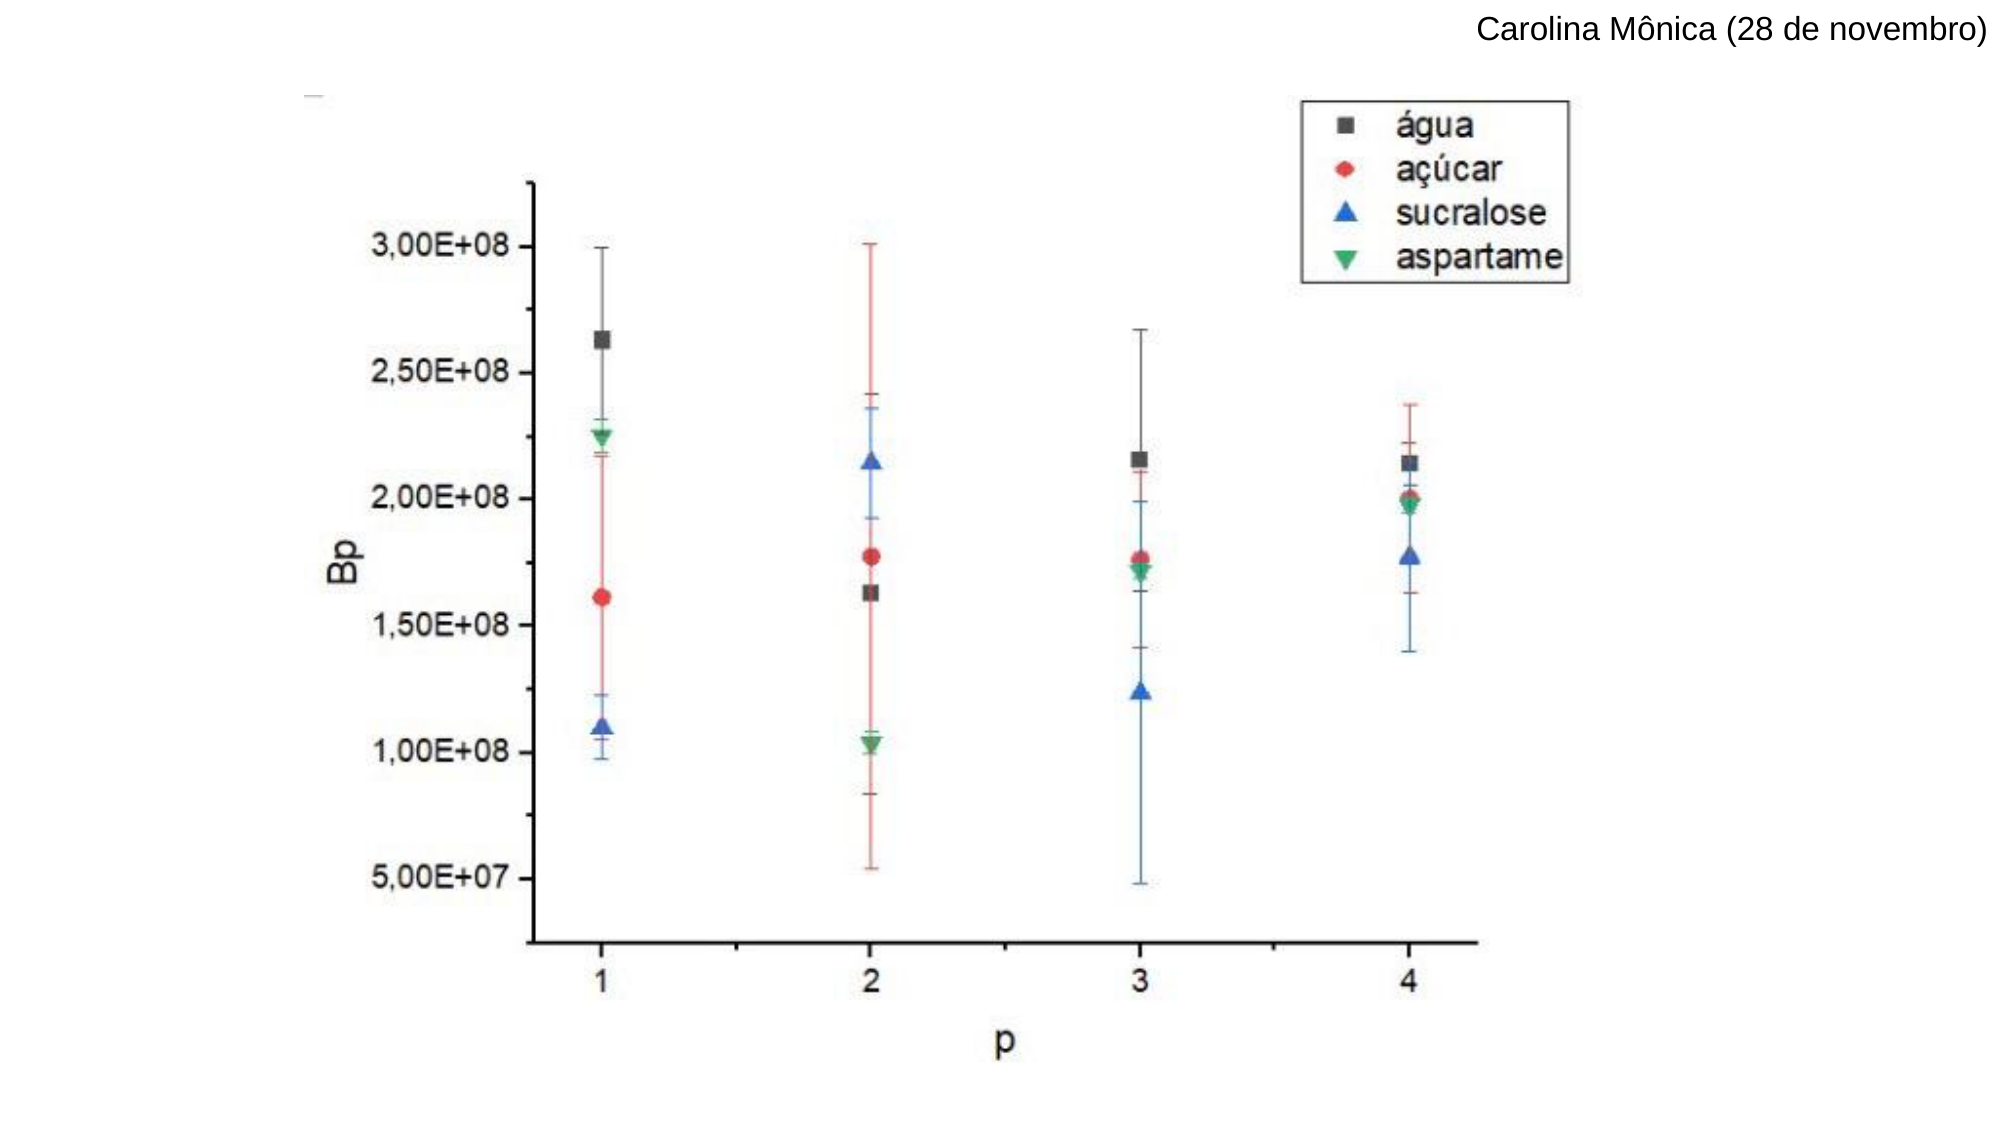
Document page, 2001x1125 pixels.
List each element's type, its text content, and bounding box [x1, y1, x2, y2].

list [304, 95, 1624, 1094]
text_box Carolina Mônica (28 de novembro) [1461, 0, 2000, 55]
